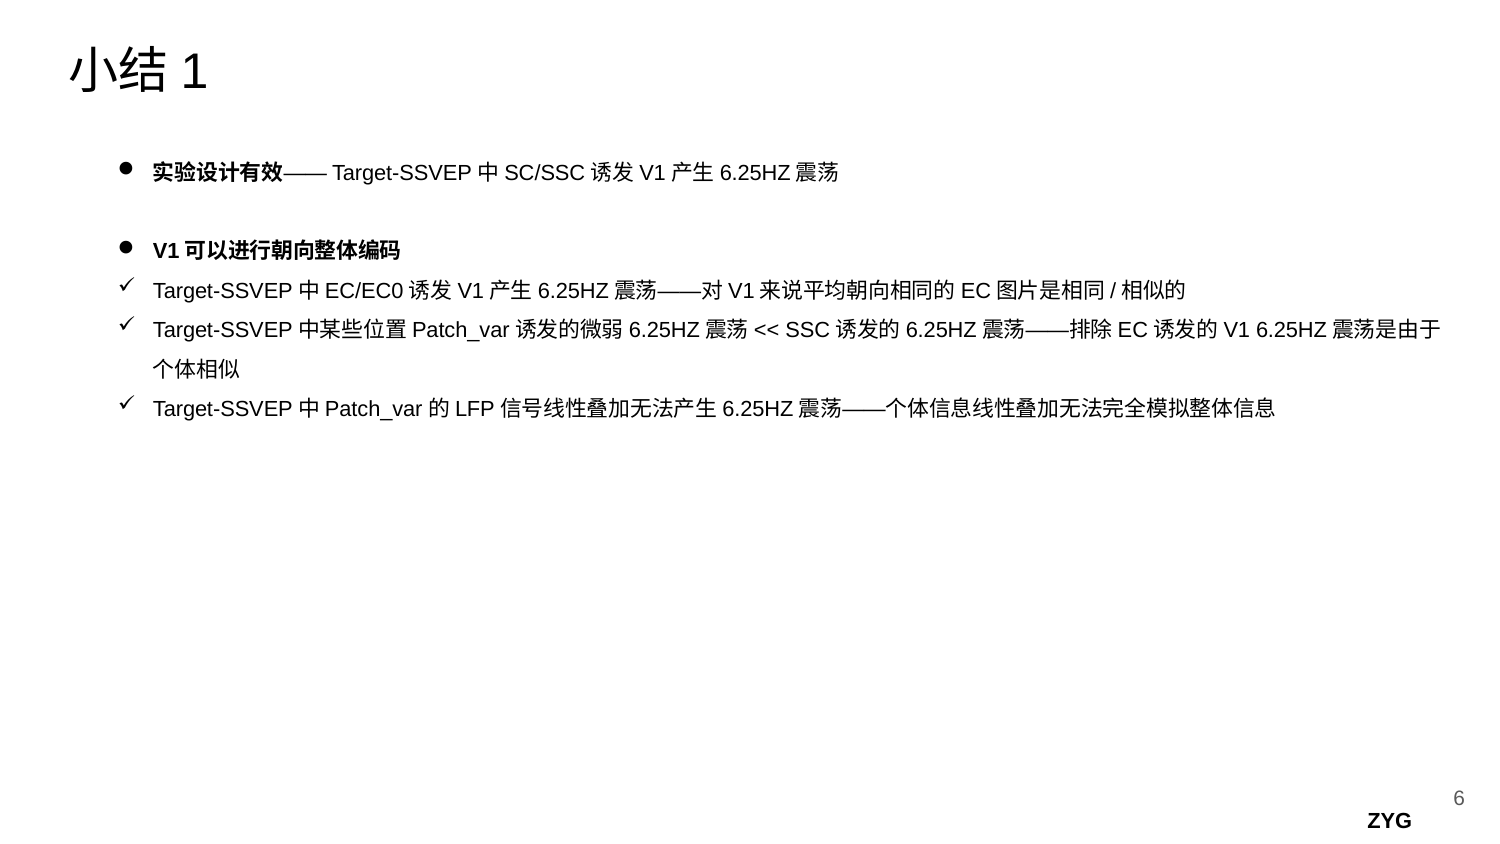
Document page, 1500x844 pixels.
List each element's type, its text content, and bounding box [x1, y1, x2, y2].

slide_number 6 [1389, 764, 1480, 830]
text_box 实验设计有效——Target-SSVEP中SC/SSC诱发V1产生6.25HZ震荡 V1可以进行朝向整体编码 Target-SSVEP中EC/EC0诱发V1产生6.25HZ震荡——对V1来说平均朝向相同的EC图片是相同/相似的 Target-SSVEP中某些位置Patch_var诱发的微弱6.25HZ震荡<< SSC诱发的6.25HZ震荡——排除EC诱发的V1 6.25HZ震荡是由于个体相似 Target-SSVEP中Patch_var的LFP信号线性叠加无法产生6.25HZ震荡——个体信息线性叠加无法完全模拟整体信息 [103, 138, 1460, 573]
text_box 小结1 [53, 31, 336, 107]
text_box ZYG [1352, 799, 1451, 844]
